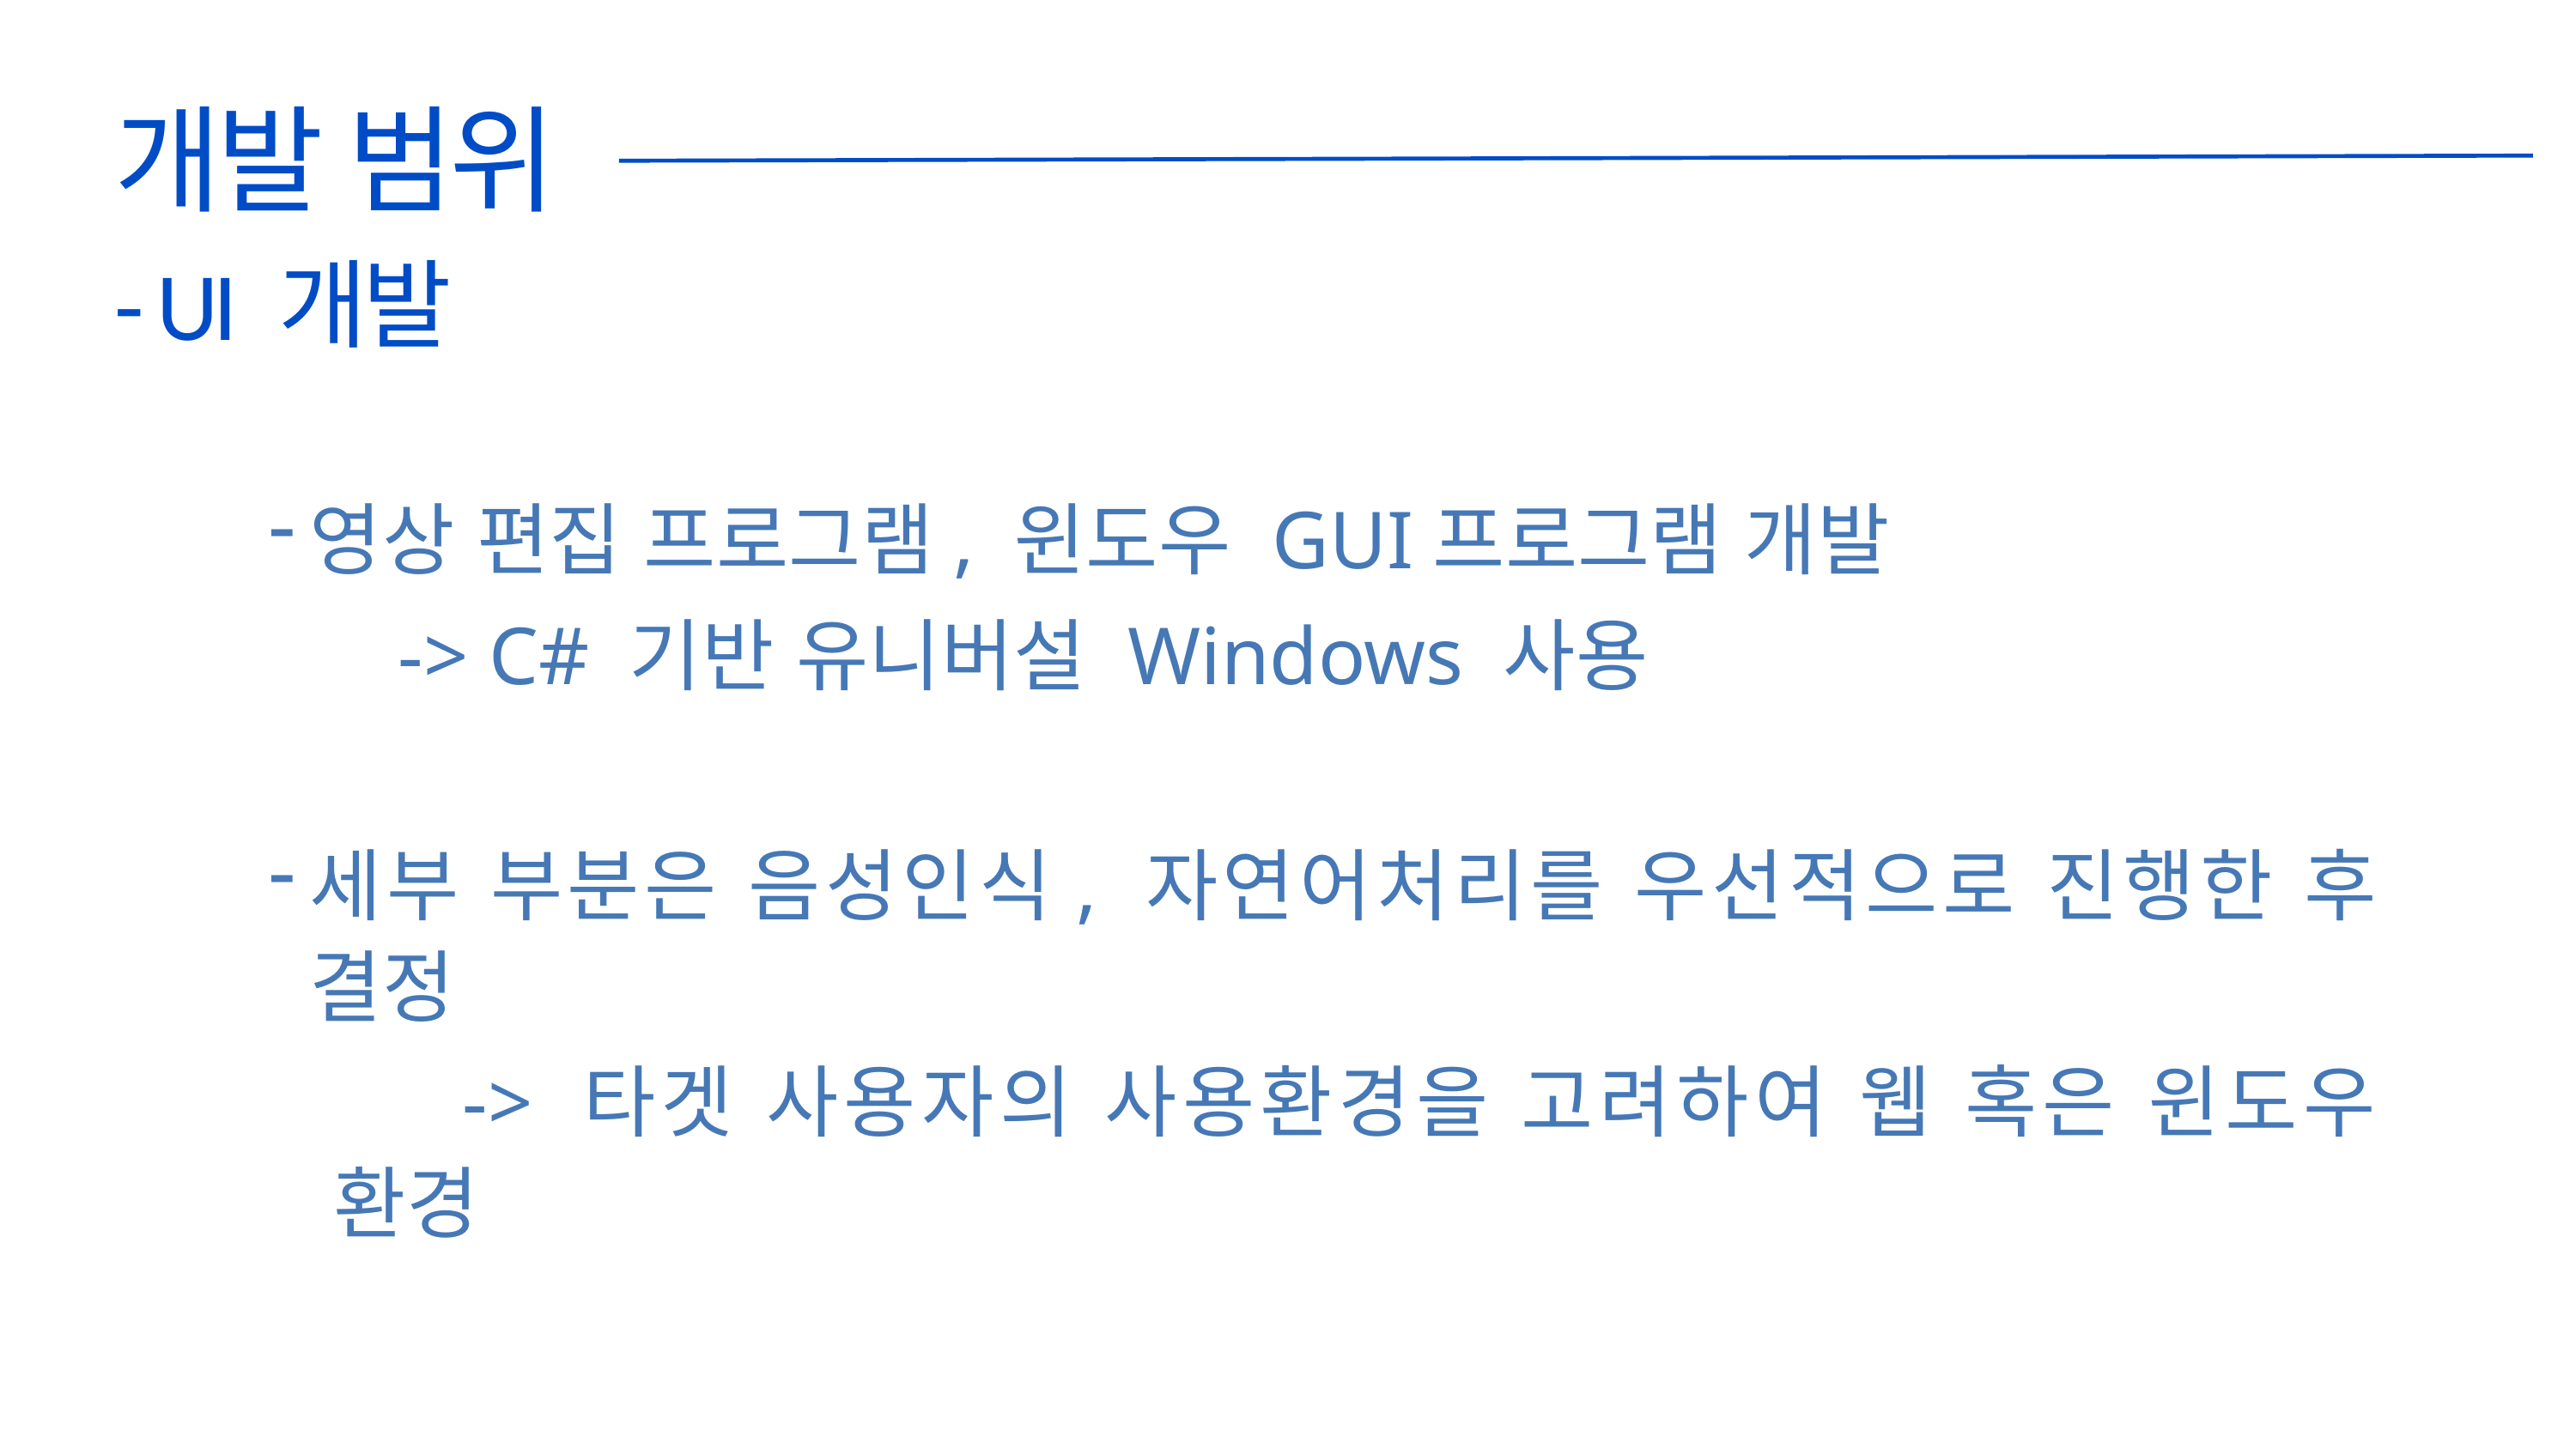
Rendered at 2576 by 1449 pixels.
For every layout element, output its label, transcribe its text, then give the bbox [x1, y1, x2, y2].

text_box 영상 편집 프로그램, 윈도우 GUI프로그램 개발 -> C# 기반 유니버설 Windows 사용 세부 부분은 음성인식, 자연어처리를 우선적으로 진행한 후 결정 -> 타겟 사용자의 사용환경을 고려하여 웹 혹은 윈도우 환경 [257, 477, 2391, 1256]
text_box 개발 범위 - UI 개발 [114, 92, 1508, 360]
